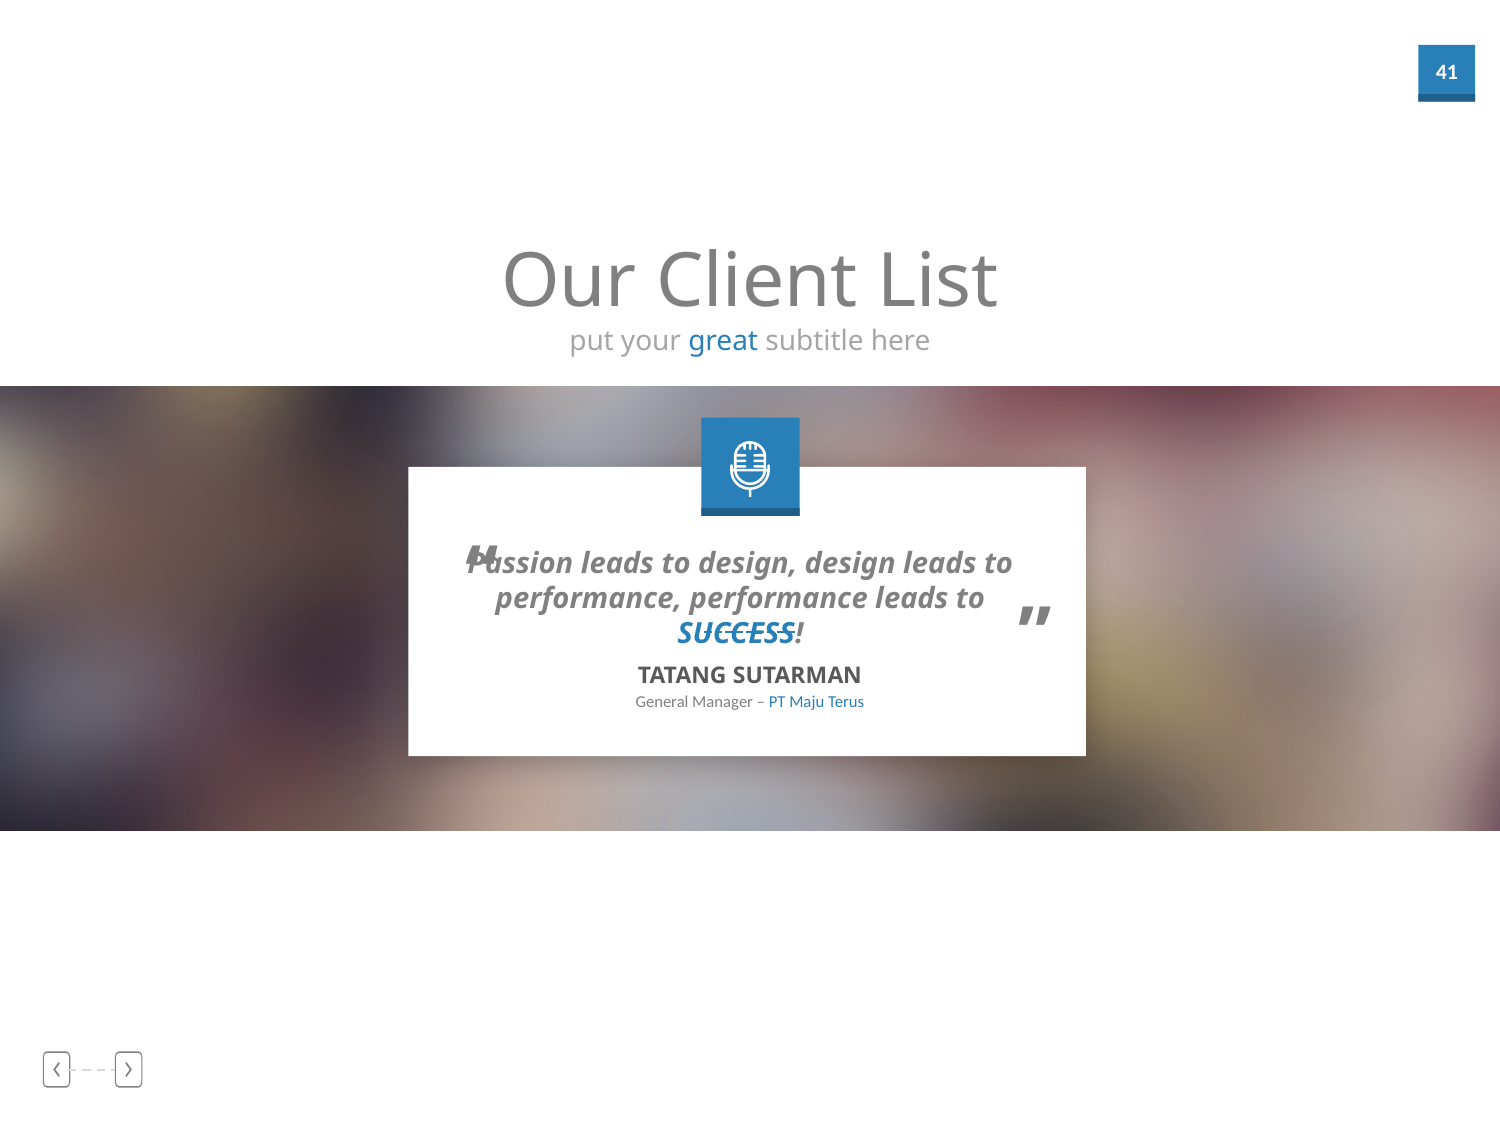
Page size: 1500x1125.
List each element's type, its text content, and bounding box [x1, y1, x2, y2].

text_box put your great subtitle here [554, 330, 946, 364]
picture [0, 386, 1500, 831]
text_box Our Client List [486, 224, 1014, 330]
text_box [731, 442, 769, 497]
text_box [701, 417, 800, 516]
